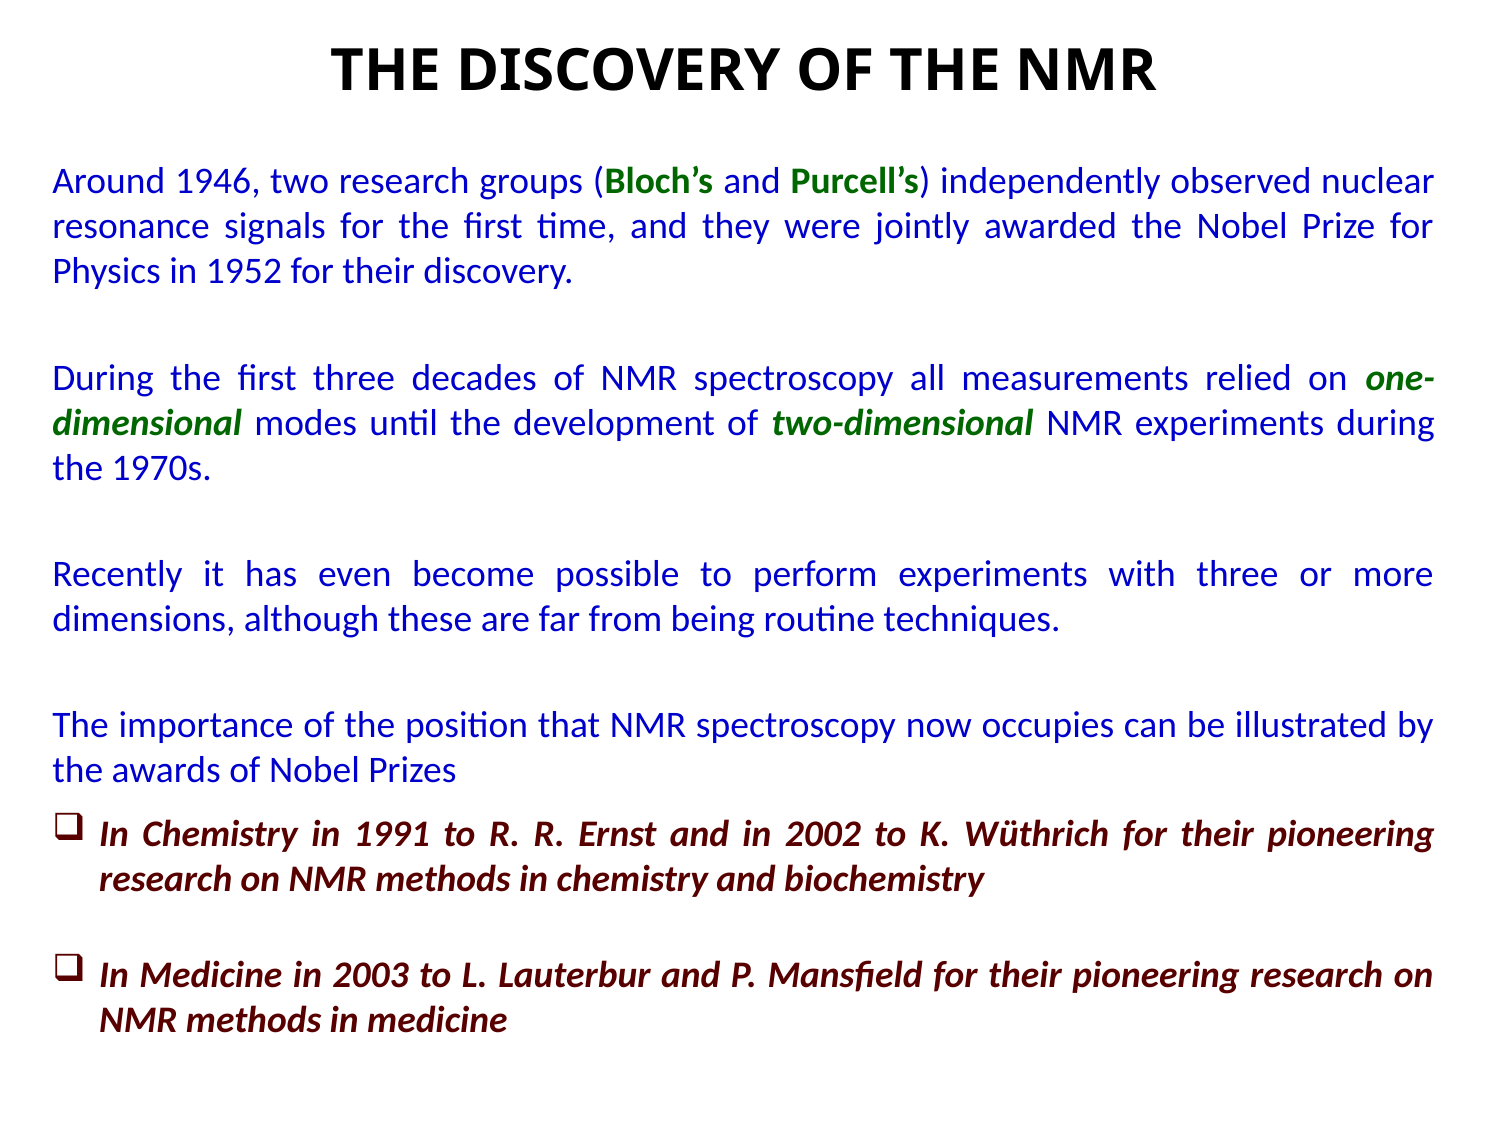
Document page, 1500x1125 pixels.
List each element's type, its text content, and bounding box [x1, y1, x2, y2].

text_box THE DISCOVERY OF THE NMR Around 1946, two research groups (Bloch’s and Purcell’s) independently observed nuclear resonance signals for the first time, and they were jointly awarded the Nobel Prize for Physics in 1952 for their discovery. During the first three decades of NMR spectroscopy all measurements relied on one-dimensional modes until the development of two-dimensional NMR experiments during the 1970s. Recently it has even become possible to perform experiments with three or more dimensions, although these are far from being routine techniques. The importance of the position that NMR spectroscopy now occupies can be illustrated by the awards of Nobel Prizes In Chemistry in 1991 to R. R. Ernst and in 2002 to K. Wüthrich for their pioneering research on NMR methods in chemistry and biochemistry In Medicine in 2003 to L. Lauterbur and P. Mansfield for their pioneering research on NMR methods in medicine [37, 24, 1450, 1047]
